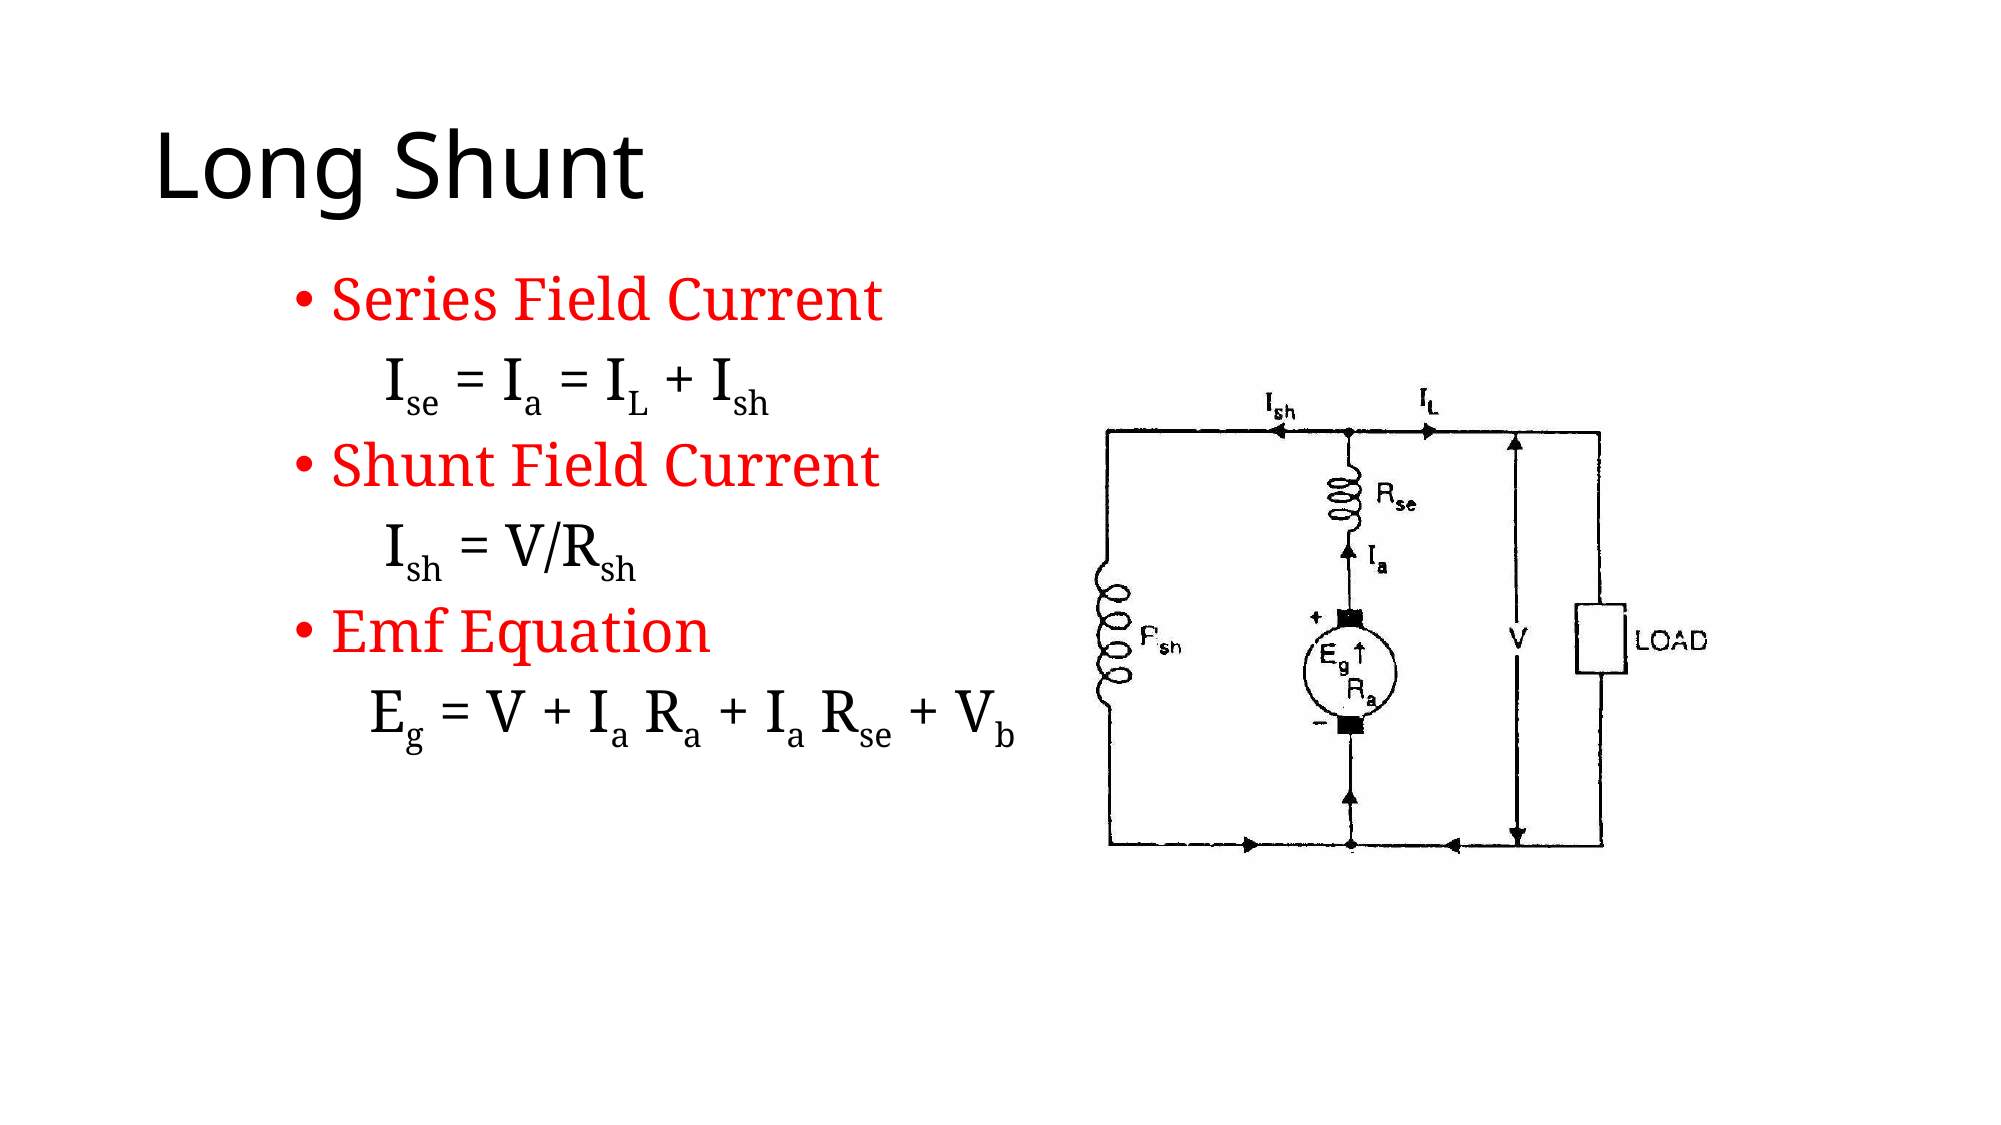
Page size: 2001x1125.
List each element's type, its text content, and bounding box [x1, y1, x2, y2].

list Series Field Current Ise = Ia = IL + Ish Shunt Field Current Ish = V/Rsh Emf Equation Eg = V + Ia Ra + Ia Rse + Vb [279, 262, 1071, 1005]
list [1059, 373, 1722, 869]
title Long Shunt [137, 59, 1863, 278]
